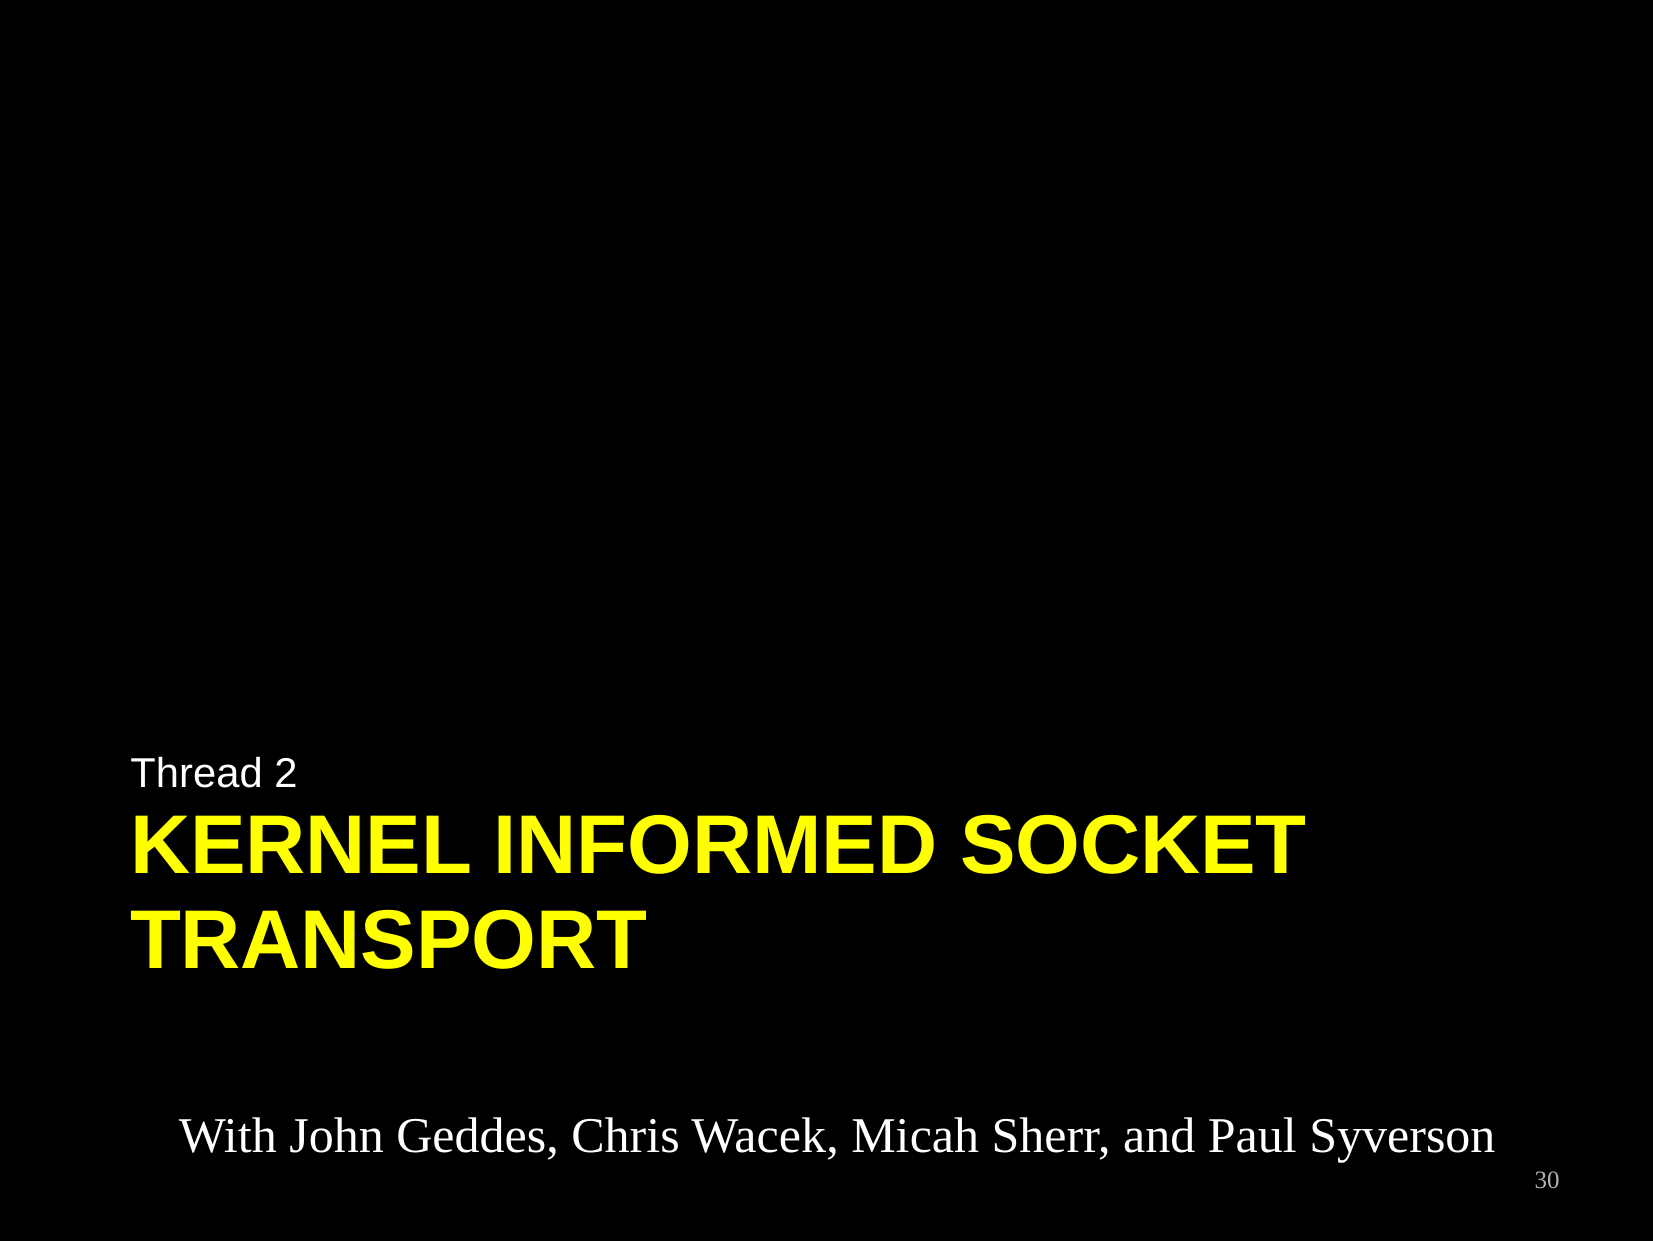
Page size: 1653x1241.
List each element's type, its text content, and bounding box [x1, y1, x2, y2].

slide_number 30 [1188, 1145, 1575, 1212]
text_box With John Geddes, Chris Wacek, Micah Sherr, and Paul Syverson [164, 1095, 1511, 1170]
title Kernel informed socket transport [130, 798, 1536, 1044]
list Thread 2 [130, 525, 1536, 798]
